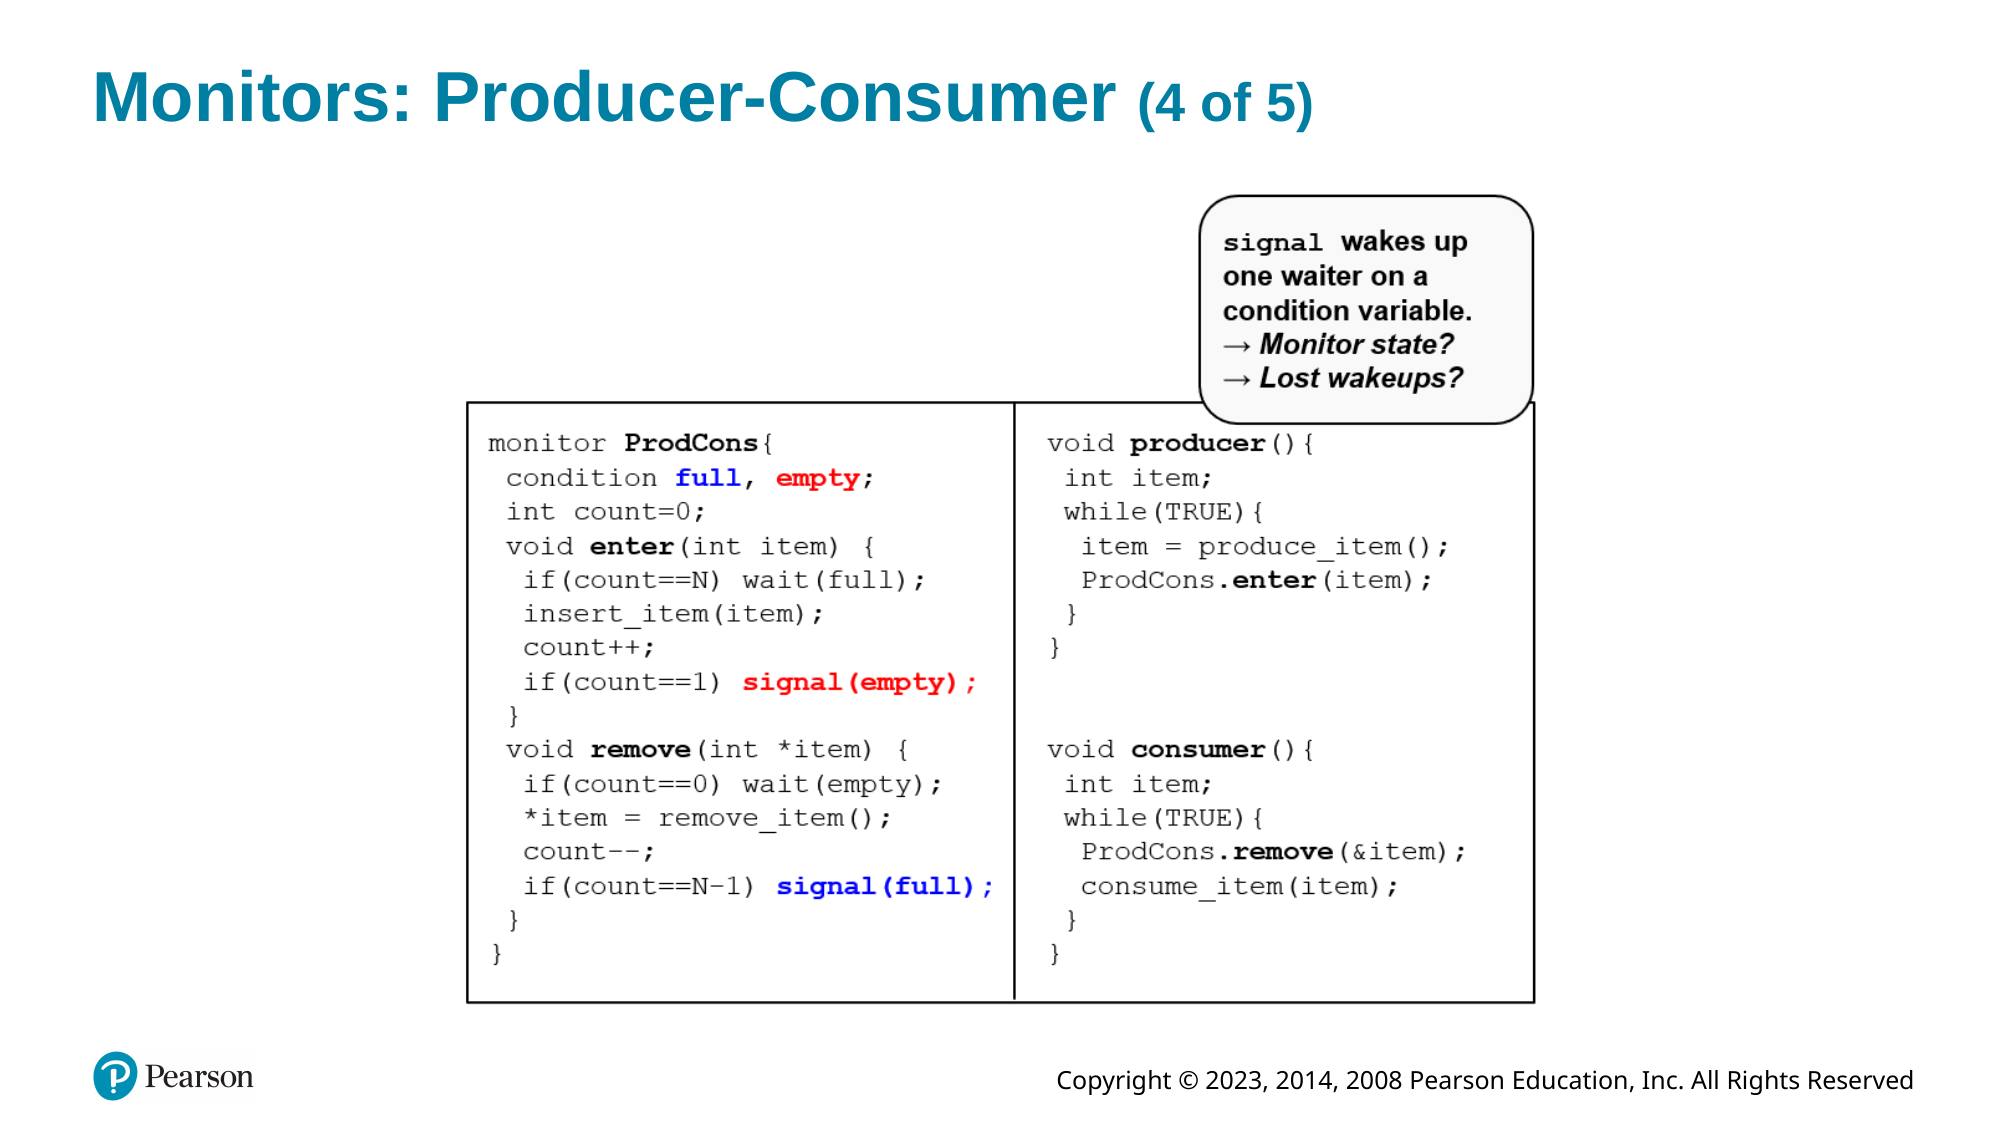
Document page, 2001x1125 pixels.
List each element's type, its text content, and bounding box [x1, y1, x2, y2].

picture [92, 1050, 255, 1102]
picture [459, 191, 1543, 1010]
title Monitors: Producer-Consumer (4 of 5) [92, 0, 1916, 191]
